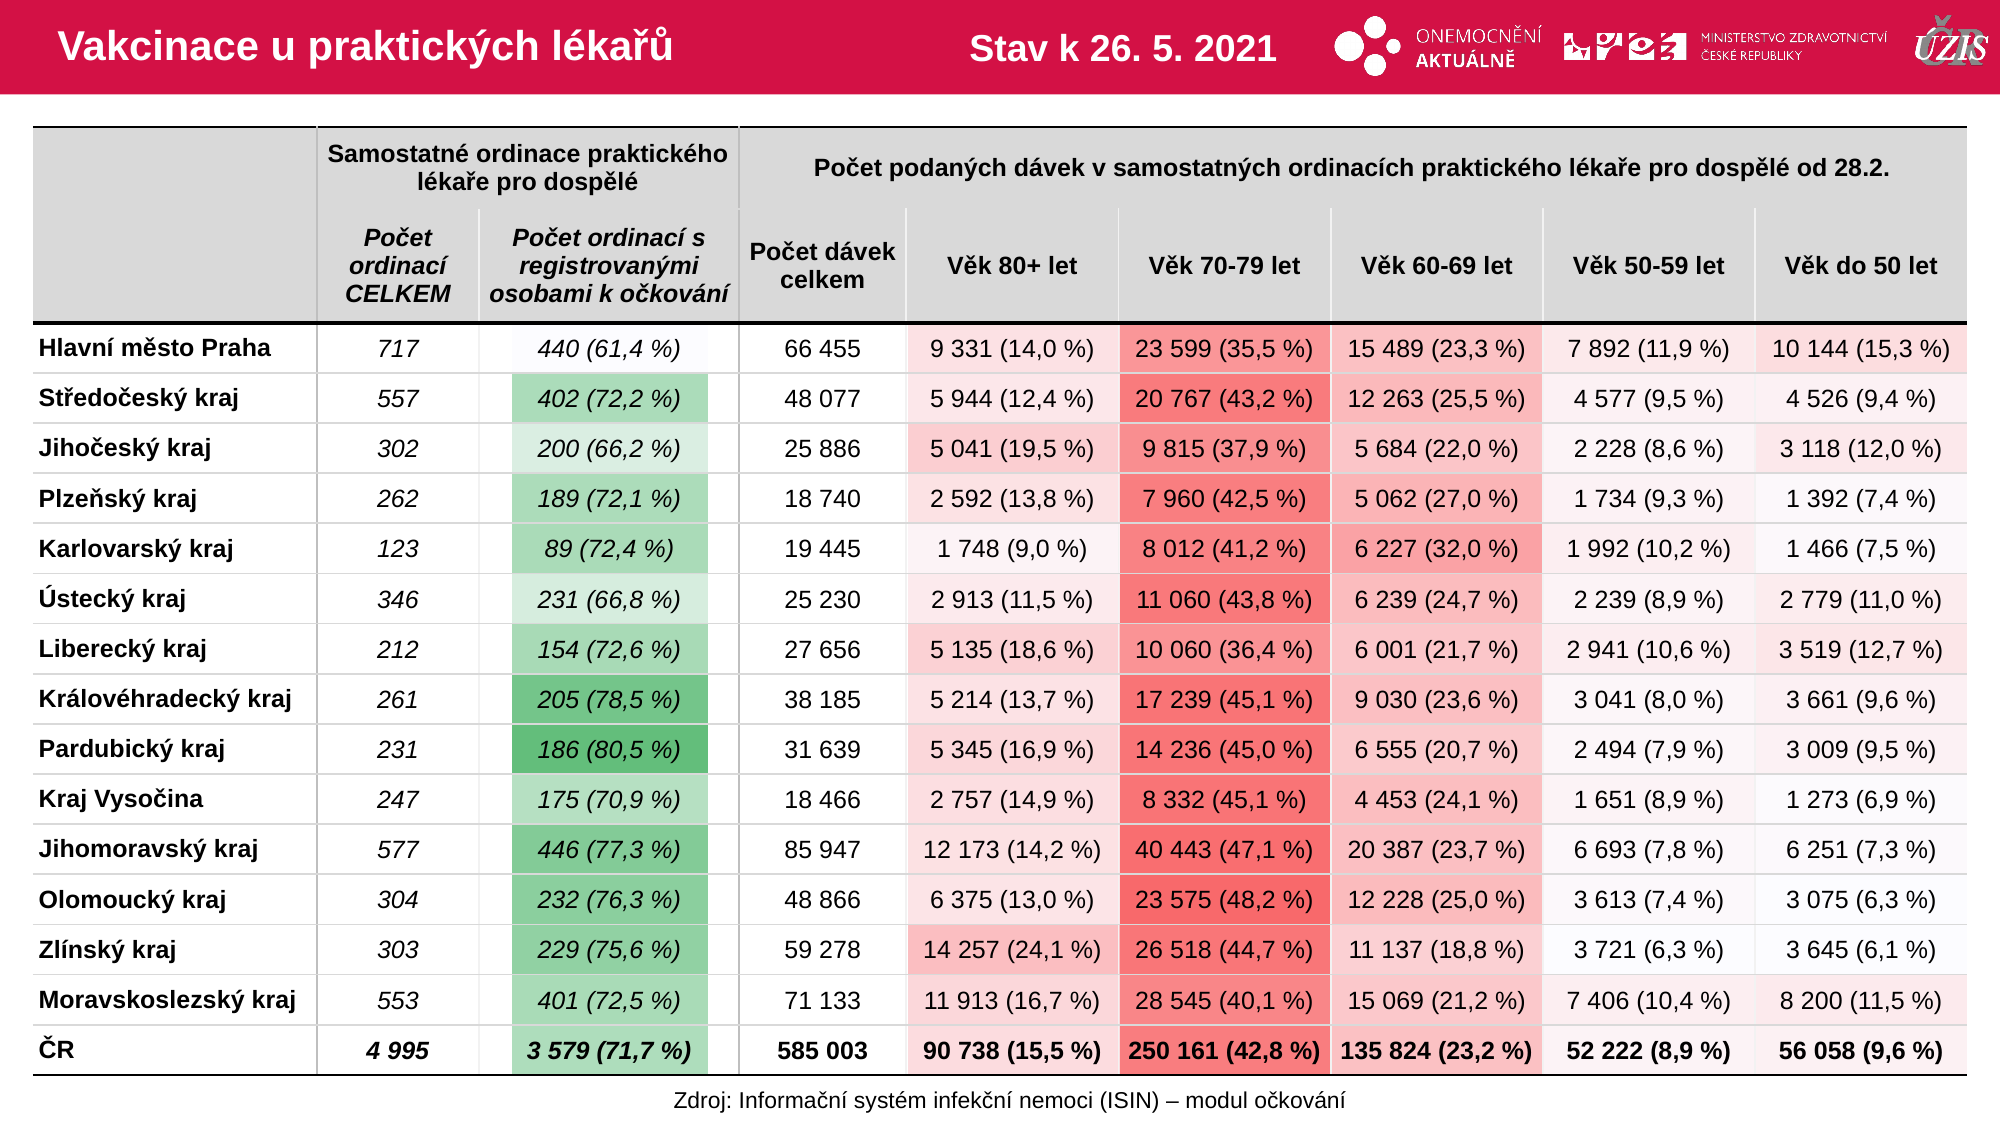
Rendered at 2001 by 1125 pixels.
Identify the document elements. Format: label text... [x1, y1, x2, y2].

table_cell 11 137 (18,8 %) [1332, 925, 1542, 974]
table_cell 2 757 (14,9 %) [907, 775, 1118, 823]
table_cell 3 579 (71,7 %) [480, 1026, 738, 1074]
table_cell 4 453 (24,1 %) [1332, 775, 1542, 823]
table_cell 577 [318, 825, 478, 873]
table_cell 5 944 (12,4 %) [907, 374, 1118, 422]
table_cell 446 (77,3 %) [480, 825, 738, 873]
table_cell Liberecký kraj [33, 624, 316, 673]
table_cell 2 941 (10,6 %) [1544, 624, 1754, 673]
table_cell 8 200 (11,5 %) [1756, 975, 1967, 1024]
table_cell 23 599 (35,5 %) [1119, 325, 1330, 372]
table_cell 5 345 (16,9 %) [907, 725, 1118, 773]
table_cell 17 239 (45,1 %) [1119, 675, 1330, 723]
table_cell 25 230 [740, 574, 905, 623]
table_cell Kraj Vysočina [33, 775, 316, 823]
table_cell 9 331 (14,0 %) [907, 325, 1118, 372]
table_cell Jihočeský kraj [33, 424, 316, 472]
table_cell 15 069 (21,2 %) [1332, 975, 1542, 1024]
table_cell 135 824 (23,2 %) [1332, 1026, 1542, 1074]
table_cell 66 455 [740, 325, 905, 372]
table_cell 12 228 (25,0 %) [1332, 875, 1542, 924]
table_cell 7 960 (42,5 %) [1119, 474, 1330, 522]
table_cell 11 060 (43,8 %) [1119, 574, 1330, 623]
title Vakcinace u praktických lékařů [42, 0, 1262, 95]
picture [1334, 16, 1542, 76]
table_cell Věk 70-79 let [1119, 210, 1330, 321]
table_cell 9 030 (23,6 %) [1332, 675, 1542, 723]
table_cell 6 693 (7,8 %) [1544, 825, 1754, 873]
table_cell Jihomoravský kraj [33, 825, 316, 873]
table_cell Ústecký kraj [33, 574, 316, 623]
table_cell Moravskoslezský kraj [33, 975, 316, 1024]
table_cell 5 041 (19,5 %) [907, 424, 1118, 472]
table_cell 231 (66,8 %) [480, 574, 738, 623]
table_cell 6 375 (13,0 %) [907, 875, 1118, 924]
table_cell 25 886 [740, 424, 905, 472]
table_cell 205 (78,5 %) [480, 675, 738, 723]
table_cell 3 041 (8,0 %) [1544, 675, 1754, 723]
table_cell 14 236 (45,0 %) [1119, 725, 1330, 773]
table_cell 6 239 (24,7 %) [1332, 574, 1542, 623]
table_cell 6 555 (20,7 %) [1332, 725, 1542, 773]
table_cell 14 257 (24,1 %) [907, 925, 1118, 974]
table_cell 200 (66,2 %) [480, 424, 738, 472]
table_cell 212 [318, 624, 478, 673]
table_cell 232 (76,3 %) [480, 875, 738, 924]
table_cell 175 (70,9 %) [480, 775, 738, 823]
table_cell Olomoucký kraj [33, 875, 316, 924]
table_cell 56 058 (9,6 %) [1756, 1026, 1967, 1074]
table_cell 346 [318, 574, 478, 623]
picture [1915, 15, 1989, 66]
table_cell 15 489 (23,3 %) [1332, 325, 1542, 372]
table_cell 7 406 (10,4 %) [1544, 975, 1754, 1024]
table_cell 2 592 (13,8 %) [907, 474, 1118, 522]
table_cell 585 003 [740, 1026, 905, 1074]
table_cell 247 [318, 775, 478, 823]
table_cell 3 075 (6,3 %) [1756, 875, 1967, 924]
table_cell 31 639 [740, 725, 905, 773]
table_cell 1 651 (8,9 %) [1544, 775, 1754, 823]
table_header Samostatné ordinace praktického lékaře pro dospělé [318, 128, 738, 209]
table_cell 4 526 (9,4 %) [1756, 374, 1967, 422]
table_cell 9 815 (37,9 %) [1119, 424, 1330, 472]
table_cell Královéhradecký kraj [33, 675, 316, 723]
table_cell 401 (72,5 %) [480, 975, 738, 1024]
table_cell 3 661 (9,6 %) [1756, 675, 1967, 723]
table_cell 553 [318, 975, 478, 1024]
table_cell 8 332 (45,1 %) [1119, 775, 1330, 823]
table_header Počet podaných dávek v samostatných ordinacích praktického lékaře pro dospělé od 28.2. [740, 128, 1967, 208]
table_cell 1 734 (9,3 %) [1544, 474, 1754, 522]
table_cell 4 577 (9,5 %) [1544, 374, 1754, 422]
table_cell 23 575 (48,2 %) [1119, 875, 1330, 924]
table_cell 71 133 [740, 975, 905, 1024]
table_cell 11 913 (16,7 %) [907, 975, 1118, 1024]
table_cell 18 740 [740, 474, 905, 522]
table_cell 38 185 [740, 675, 905, 723]
table_cell 12 263 (25,5 %) [1332, 374, 1542, 422]
table_cell 4 995 [318, 1026, 478, 1074]
table_cell 6 001 (21,7 %) [1332, 624, 1542, 673]
table_cell Věk 50-59 let [1544, 210, 1754, 321]
text_box Stav k 26. 5. 2021 [954, 16, 1307, 77]
table_cell 1 392 (7,4 %) [1756, 474, 1967, 522]
table_cell Zlínský kraj [33, 925, 316, 974]
table_cell 262 [318, 474, 478, 522]
table_cell 20 767 (43,2 %) [1119, 374, 1330, 422]
table_cell Plzeňský kraj [33, 474, 316, 522]
table_cell 26 518 (44,7 %) [1119, 925, 1330, 974]
table_cell 6 251 (7,3 %) [1756, 825, 1967, 873]
table_cell 28 545 (40,1 %) [1119, 975, 1330, 1024]
table_cell 304 [318, 875, 478, 924]
table_cell 3 613 (7,4 %) [1544, 875, 1754, 924]
table_cell 89 (72,4 %) [480, 524, 738, 573]
table_cell 303 [318, 925, 478, 974]
table_cell 90 738 (15,5 %) [907, 1026, 1118, 1074]
table_cell 1 992 (10,2 %) [1544, 524, 1754, 573]
table_cell Počet ordinací CELKEM [318, 209, 478, 321]
picture [1563, 31, 1888, 60]
table_cell 186 (80,5 %) [480, 725, 738, 773]
table_cell Věk do 50 let [1756, 210, 1967, 321]
table_cell 40 443 (47,1 %) [1119, 825, 1330, 873]
table_cell Počet ordinací s registrovanými osobami k očkování [480, 209, 738, 321]
table_cell 123 [318, 524, 478, 573]
table_cell 717 [318, 325, 478, 372]
table_cell Věk 60-69 let [1332, 210, 1542, 321]
table_cell 52 222 (8,9 %) [1544, 1026, 1754, 1074]
table_cell 5 062 (27,0 %) [1332, 474, 1542, 522]
table_cell 229 (75,6 %) [480, 925, 738, 974]
table_header [33, 128, 316, 321]
table_cell 440 (61,4 %) [480, 325, 738, 372]
table_cell 20 387 (23,7 %) [1332, 825, 1542, 873]
table_cell 1 748 (9,0 %) [907, 524, 1118, 573]
table_cell 154 (72,6 %) [480, 624, 738, 673]
table_cell 59 278 [740, 925, 905, 974]
table_cell 557 [318, 374, 478, 422]
table_cell 6 227 (32,0 %) [1332, 524, 1542, 573]
table_cell 2 779 (11,0 %) [1756, 574, 1967, 623]
table_cell 3 721 (6,3 %) [1544, 925, 1754, 974]
table_cell 27 656 [740, 624, 905, 673]
table_cell 402 (72,2 %) [480, 374, 738, 422]
table_cell 19 445 [740, 524, 905, 573]
table_cell 3 645 (6,1 %) [1756, 925, 1967, 974]
table_cell 2 913 (11,5 %) [907, 574, 1118, 623]
table_cell 48 866 [740, 875, 905, 924]
table_cell ČR [33, 1026, 316, 1074]
table_cell 3 118 (12,0 %) [1756, 424, 1967, 472]
table_cell 1 466 (7,5 %) [1756, 524, 1967, 573]
table_cell 261 [318, 675, 478, 723]
table_cell 10 060 (36,4 %) [1119, 624, 1330, 673]
table_cell 7 892 (11,9 %) [1544, 325, 1754, 372]
table_cell Počet dávek celkem [740, 210, 905, 321]
table_cell 3 519 (12,7 %) [1756, 624, 1967, 673]
table_cell 5 214 (13,7 %) [907, 675, 1118, 723]
table_cell 5 684 (22,0 %) [1332, 424, 1542, 472]
table_cell 10 144 (15,3 %) [1756, 325, 1967, 372]
text_box Zdroj: Informační systém infekční nemoci (ISIN) – modul očkování [658, 1078, 1362, 1121]
table_cell 2 228 (8,6 %) [1544, 424, 1754, 472]
table_cell Pardubický kraj [33, 725, 316, 773]
table_cell Věk 80+ let [907, 210, 1118, 321]
table_cell 250 161 (42,8 %) [1119, 1026, 1330, 1074]
table_cell 189 (72,1 %) [480, 474, 738, 522]
table_cell 18 466 [740, 775, 905, 823]
table_cell 48 077 [740, 374, 905, 422]
table_cell 302 [318, 424, 478, 472]
table_cell 3 009 (9,5 %) [1756, 725, 1967, 773]
table_cell 2 239 (8,9 %) [1544, 574, 1754, 623]
table_cell 2 494 (7,9 %) [1544, 725, 1754, 773]
table_cell 12 173 (14,2 %) [907, 825, 1118, 873]
table_cell 1 273 (6,9 %) [1756, 775, 1967, 823]
table_cell Hlavní město Praha [33, 325, 316, 372]
table_cell 85 947 [740, 825, 905, 873]
table_cell 8 012 (41,2 %) [1119, 524, 1330, 573]
table_cell 231 [318, 725, 478, 773]
table_cell 5 135 (18,6 %) [907, 624, 1118, 673]
table_cell Karlovarský kraj [33, 524, 316, 573]
table_cell Středočeský kraj [33, 374, 316, 422]
